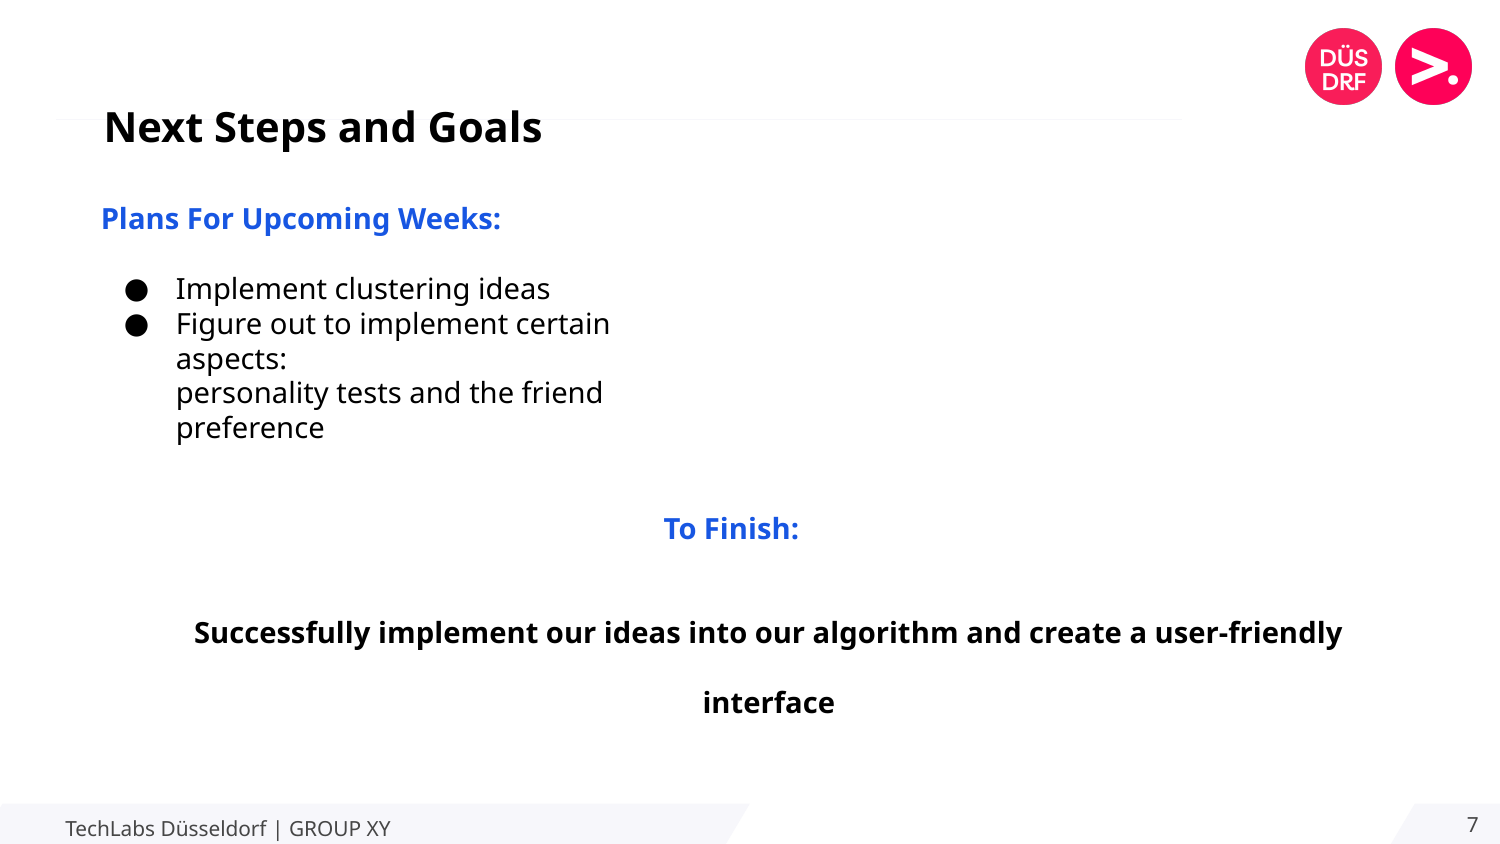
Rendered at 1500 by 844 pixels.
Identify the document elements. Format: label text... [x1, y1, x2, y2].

title Next Steps and Goals [88, 85, 1487, 145]
text_box To Finish: Successfully implement our ideas into our algorithm and create a user-friendly interface [36, 494, 1427, 735]
text_box Plans For Upcoming Weeks: Implement clustering ideas Figure out to implement certain aspects: personality tests and the friend preference [85, 185, 736, 460]
picture [1305, 28, 1382, 85]
slide_number ‹#› [1403, 796, 1494, 844]
picture [1395, 28, 1472, 85]
